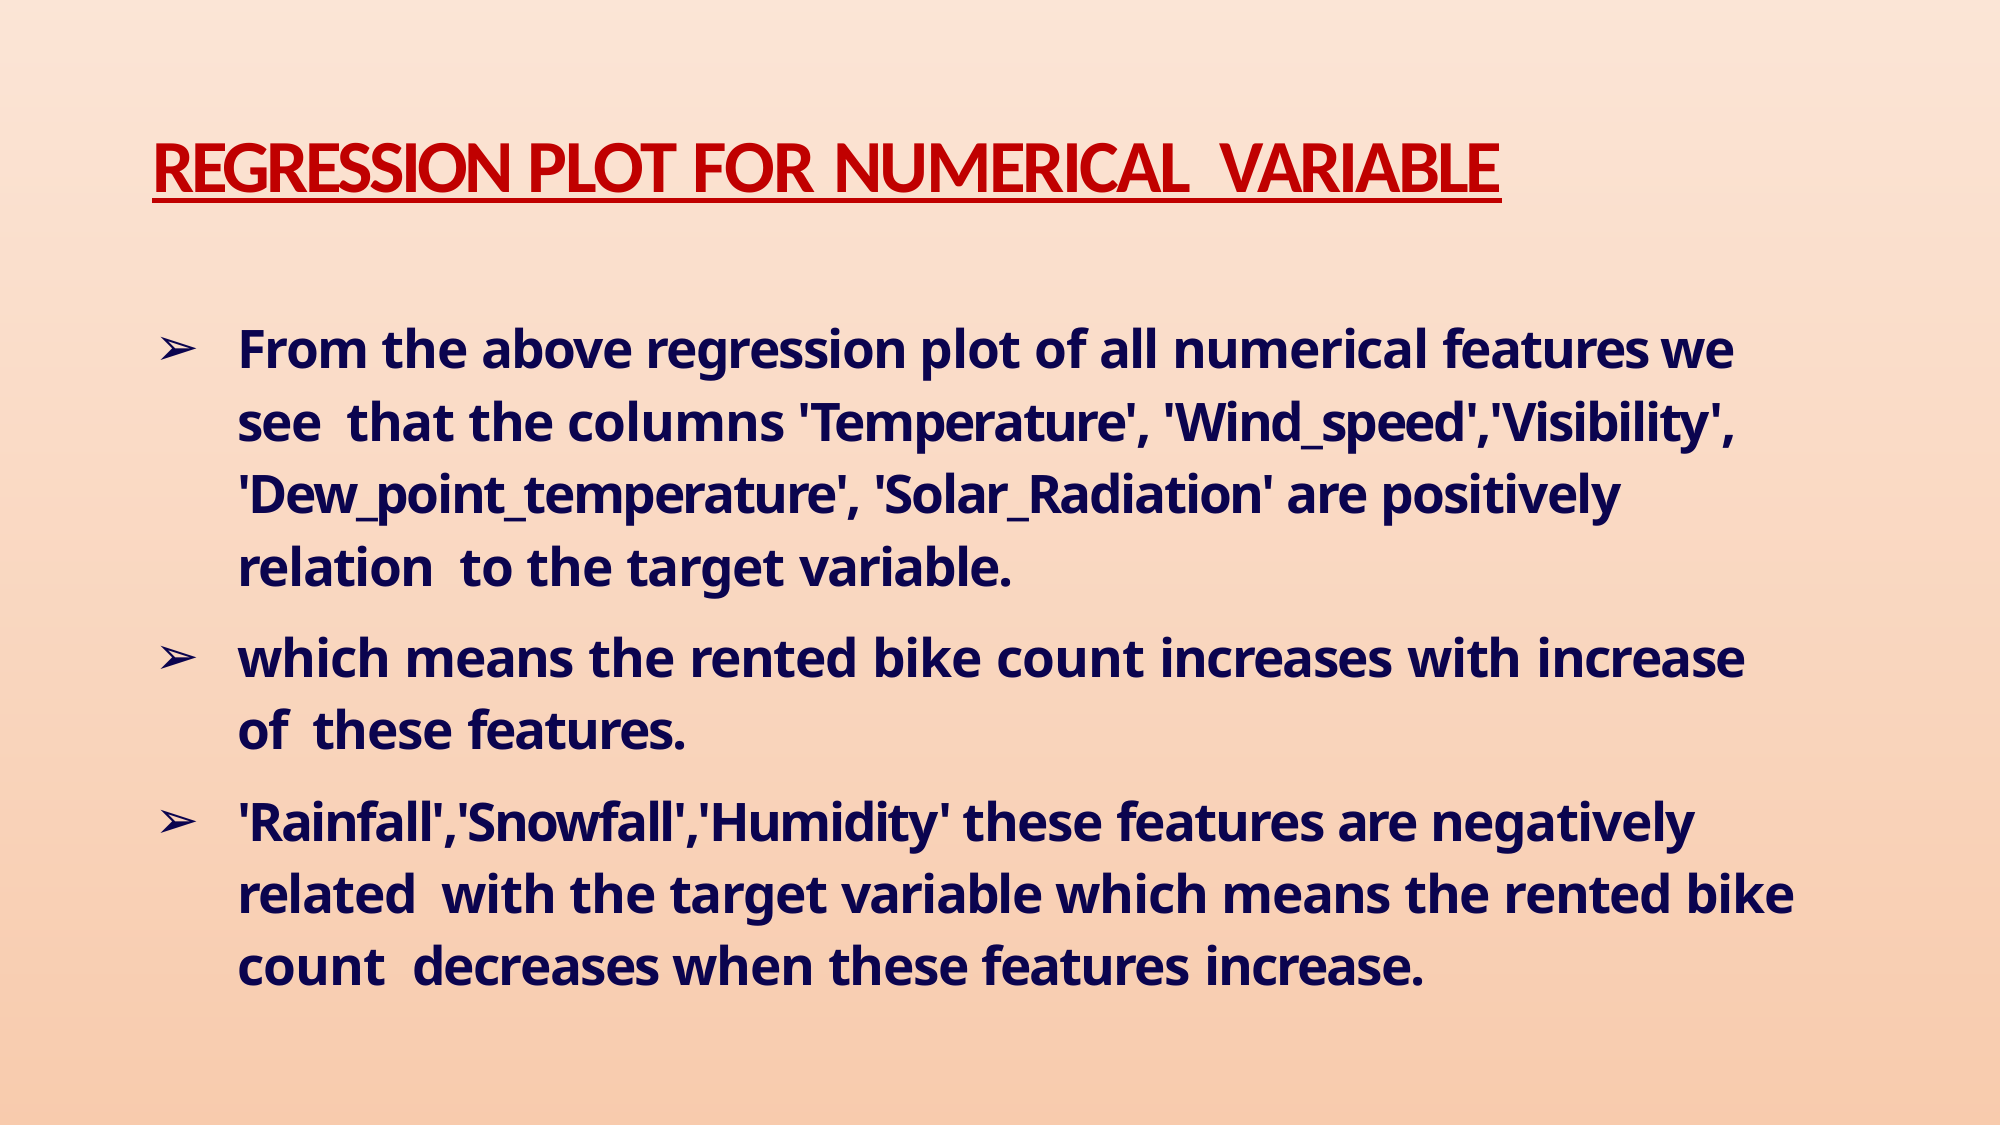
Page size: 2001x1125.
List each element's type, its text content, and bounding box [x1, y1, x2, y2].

title REGRESSION PLOT FOR NUMERICAL VARIABLE [137, 59, 1863, 278]
list From the above regression plot of all numerical features we see that the columns 'Temperature', 'Wind_speed','Visibility', 'Dew_point_temperature', 'Solar_Radiation' are positively relation to the target variable. which means the rented bike count increases with increase of these features. 'Rainfall','Snowfall','Humidity' these features are negatively related with the target variable which means the rented bike count decreases when these features increase. [137, 299, 1863, 1014]
